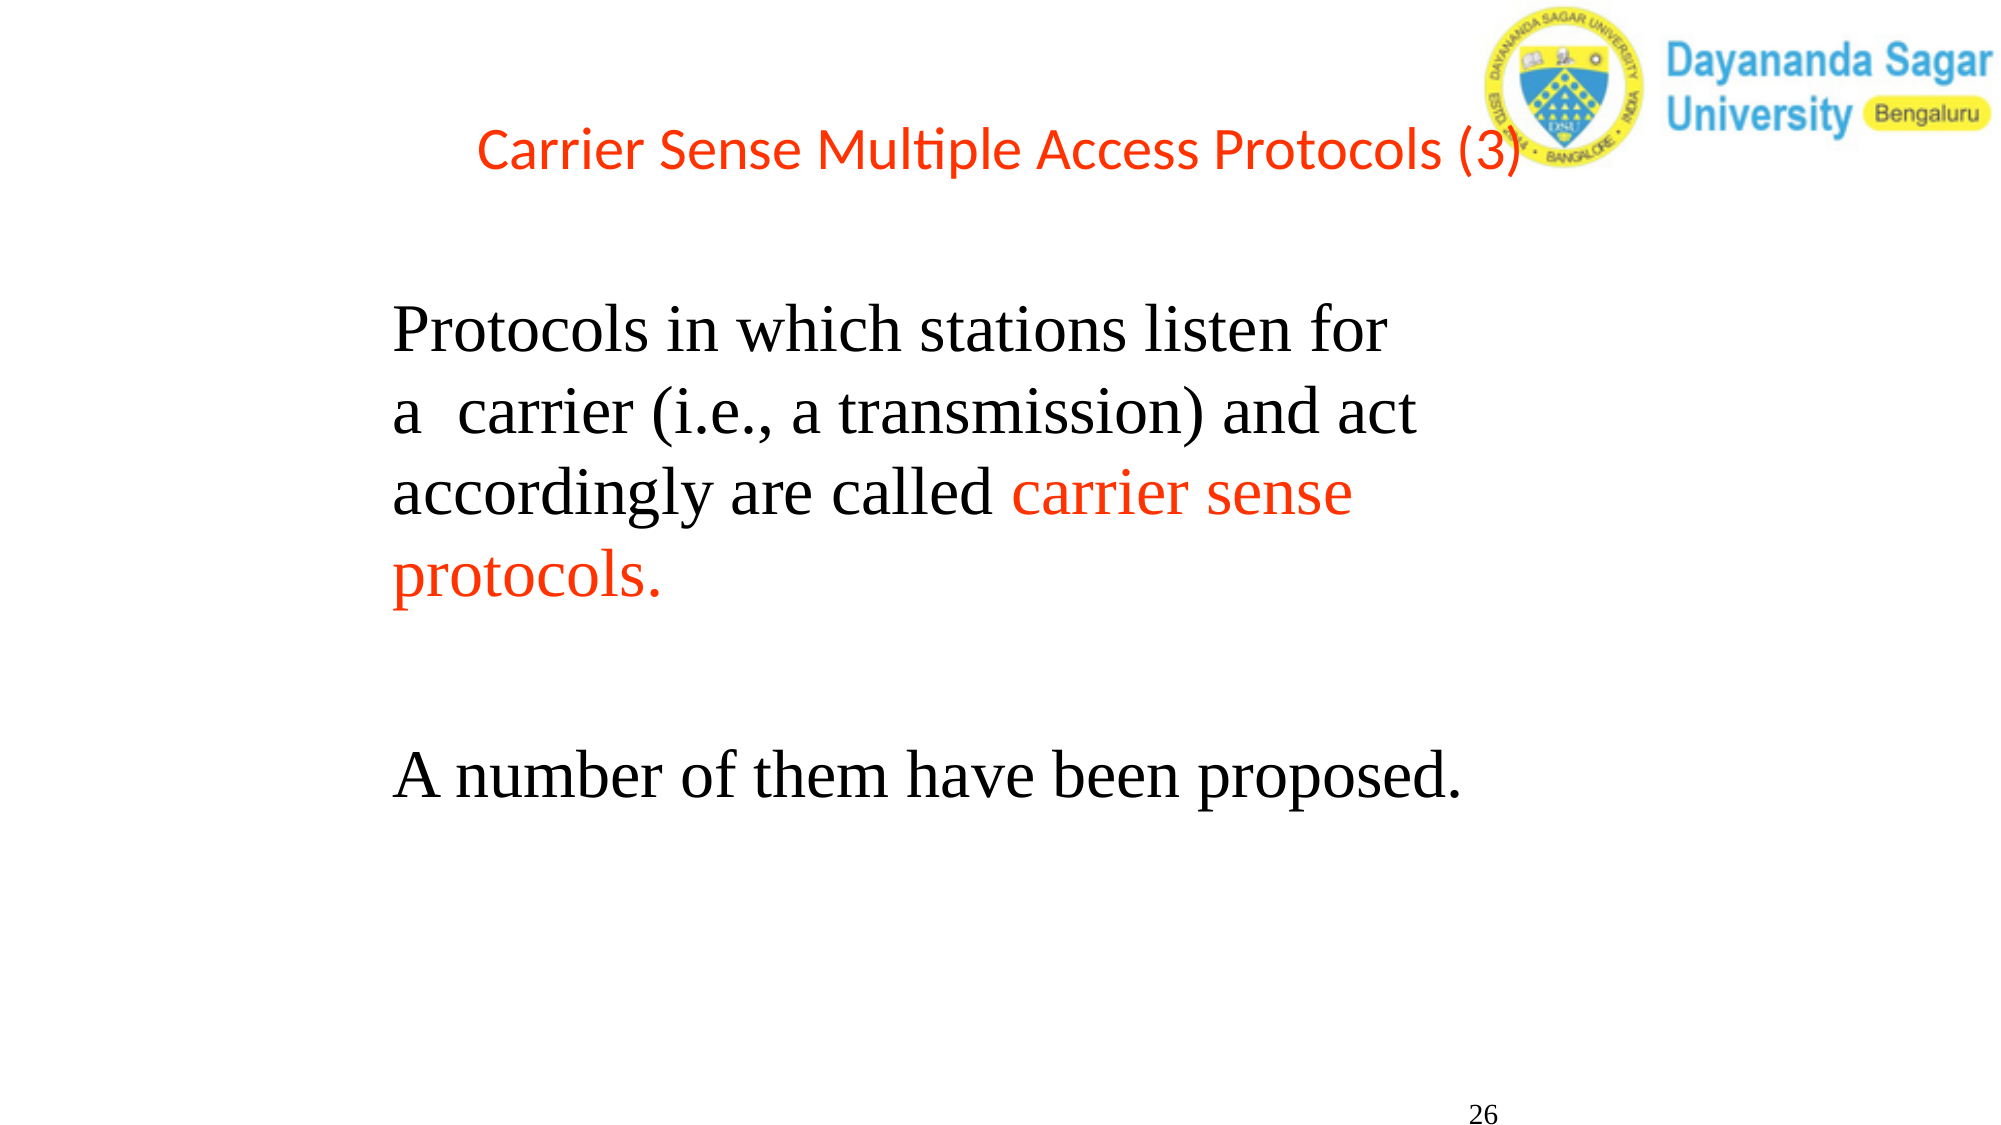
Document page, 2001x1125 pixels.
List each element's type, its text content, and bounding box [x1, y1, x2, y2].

title Carrier Sense Multiple Access Protocols (3) [475, 49, 1547, 239]
slide_number ‹#› [1462, 1089, 1507, 1125]
text_box Protocols in which stations listen for a carrier (i.e., a transmission) and act accordingly are called carrier sense protocols. A number of them have been proposed. [391, 281, 1470, 811]
slide_number 12.‹#› [1479, 0, 2000, 175]
